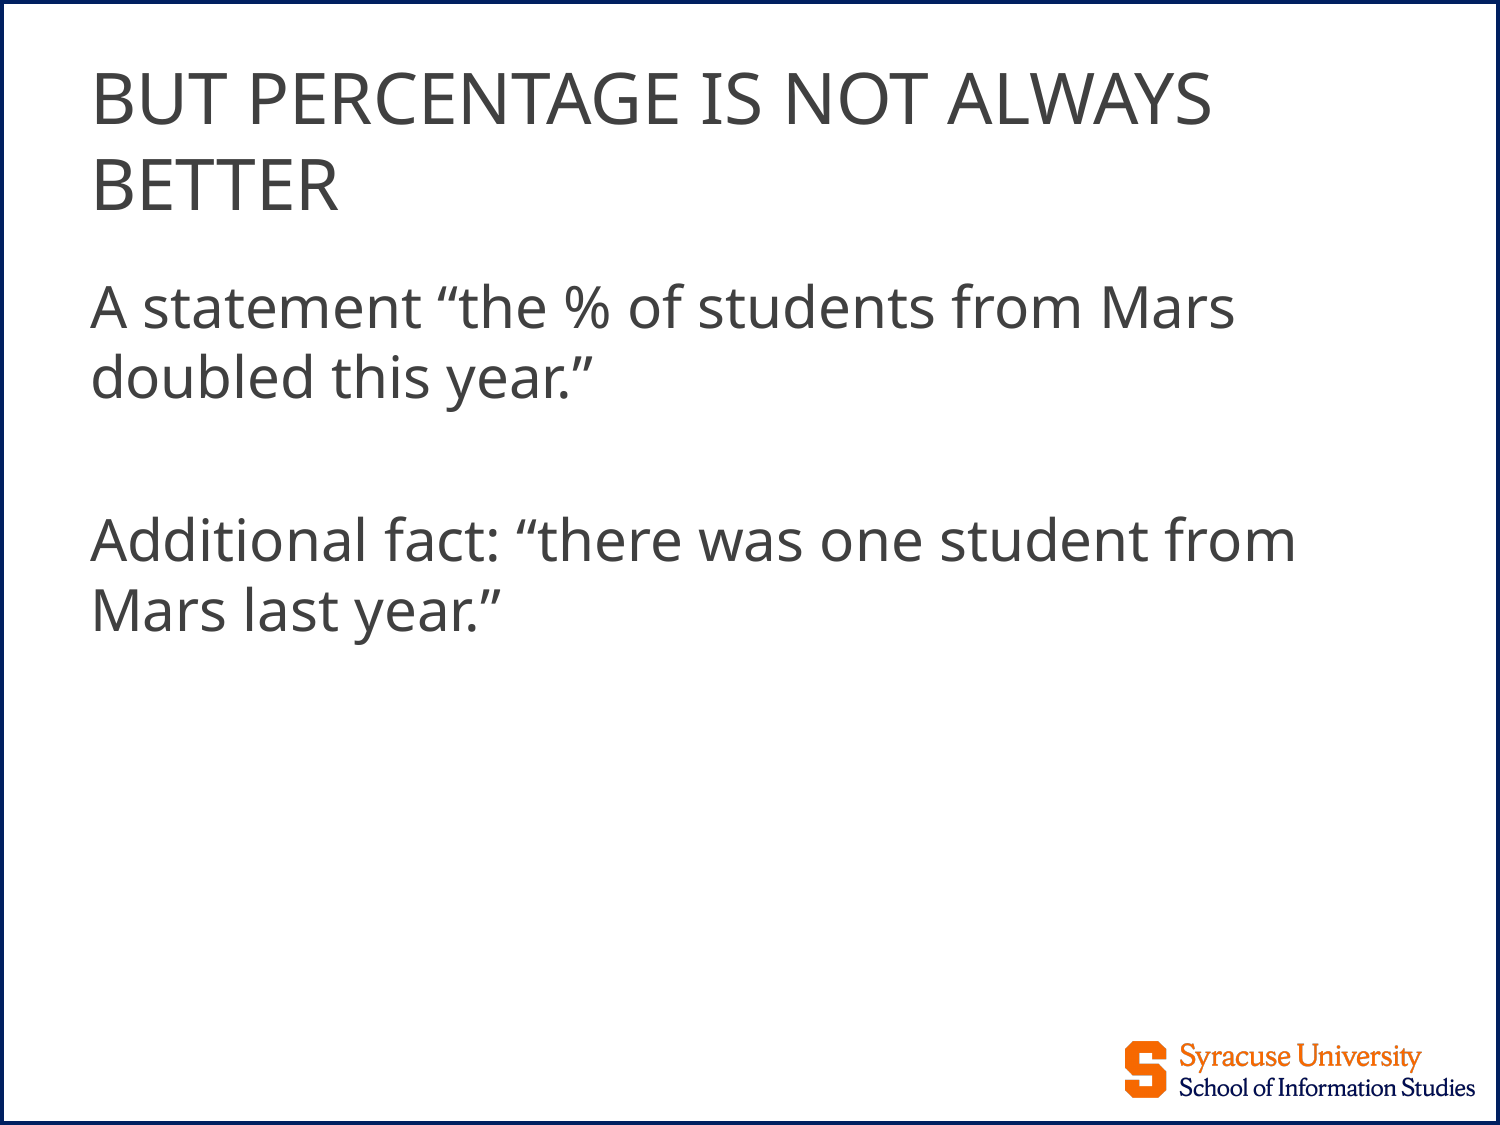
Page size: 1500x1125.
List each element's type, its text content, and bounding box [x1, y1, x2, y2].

title BUT PERCENTAGE IS NOT ALWAYS BETTER [75, 45, 1425, 233]
list A statement “the % of students from Mars doubled this year.” Additional fact: “there was one student from Mars last year.” [75, 262, 1425, 1005]
picture [1125, 1041, 1475, 1098]
